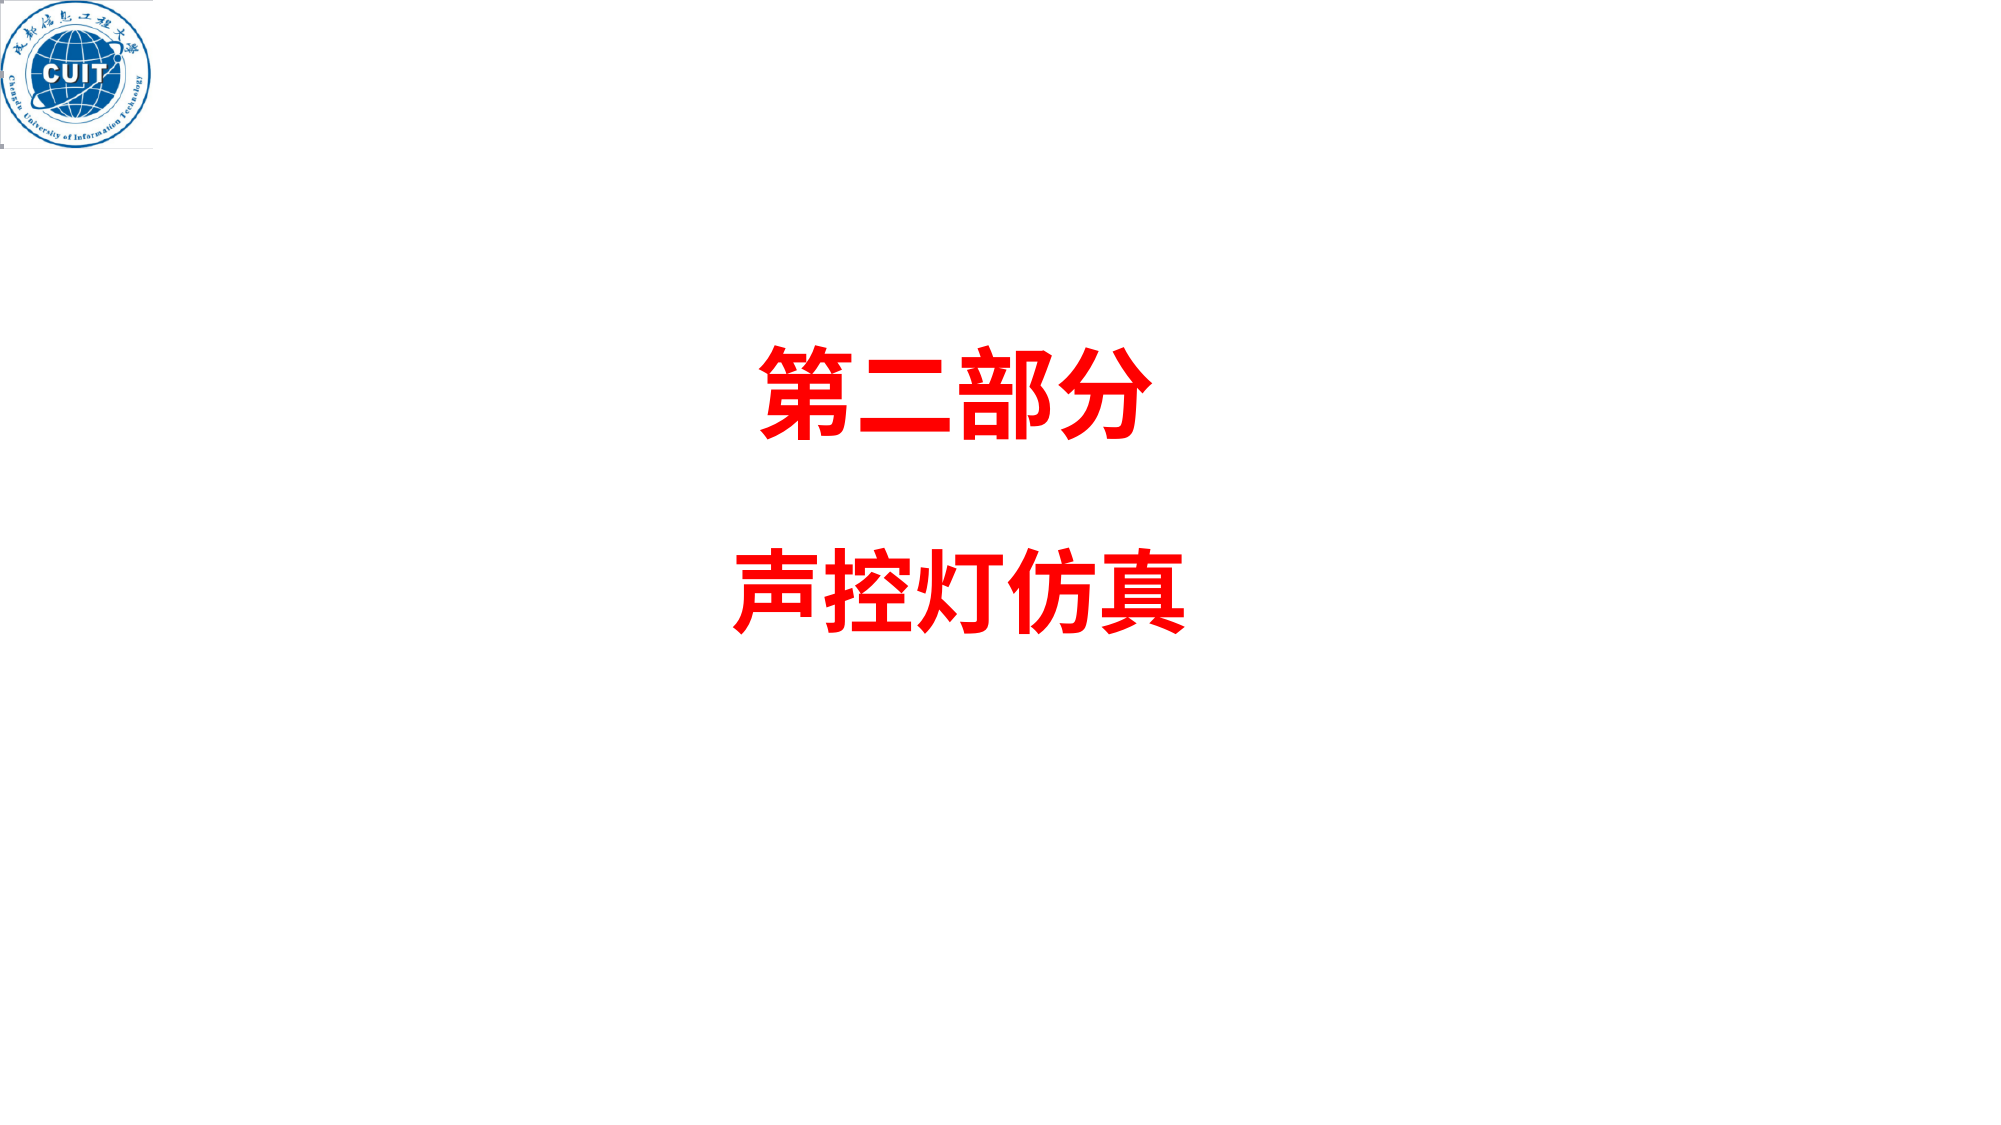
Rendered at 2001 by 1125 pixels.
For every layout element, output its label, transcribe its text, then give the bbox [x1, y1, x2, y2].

text_box 声控灯仿真 [716, 527, 1225, 652]
picture [0, 0, 153, 149]
title 第二部分 [740, 290, 1260, 509]
